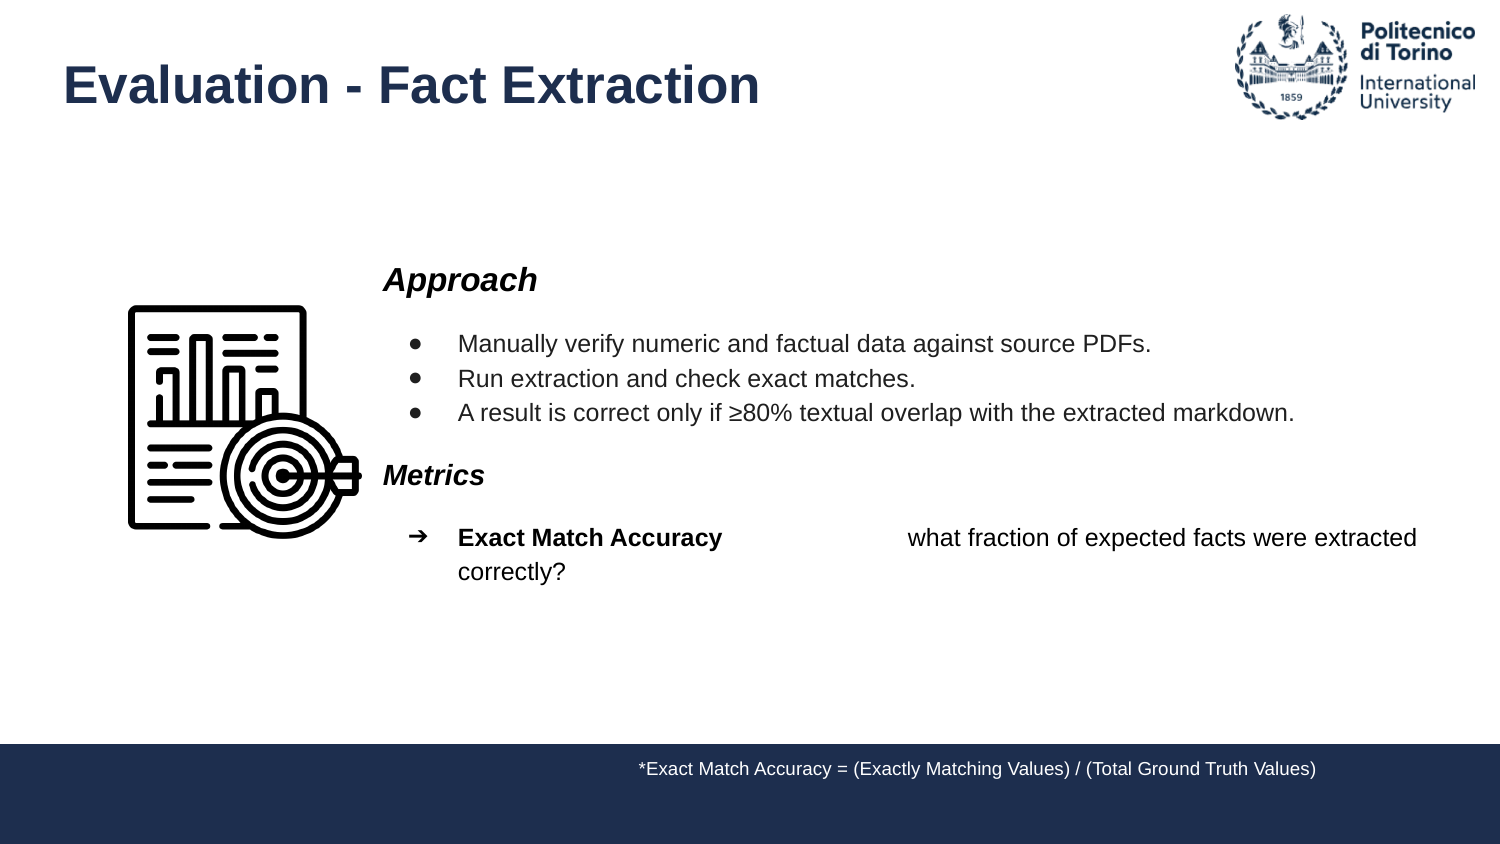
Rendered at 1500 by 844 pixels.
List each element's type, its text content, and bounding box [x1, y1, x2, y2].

text_box *Exact Match Accuracy = (Exactly Matching Values) / (Total Ground Truth Values) [623, 745, 1490, 791]
title Evaluation - Fact Extraction [48, 35, 1126, 130]
picture [1235, 13, 1475, 120]
text_box Approach Manually verify numeric and factual data against source PDFs. Run extraction and check exact matches. A result is correct only if ≥80% textual overlap with the extracted markdown. Metrics Exact Match Accuracy what fraction of expected facts were extracted correctly? [367, 237, 1475, 660]
picture [128, 305, 362, 539]
text_box [0, 745, 1500, 844]
